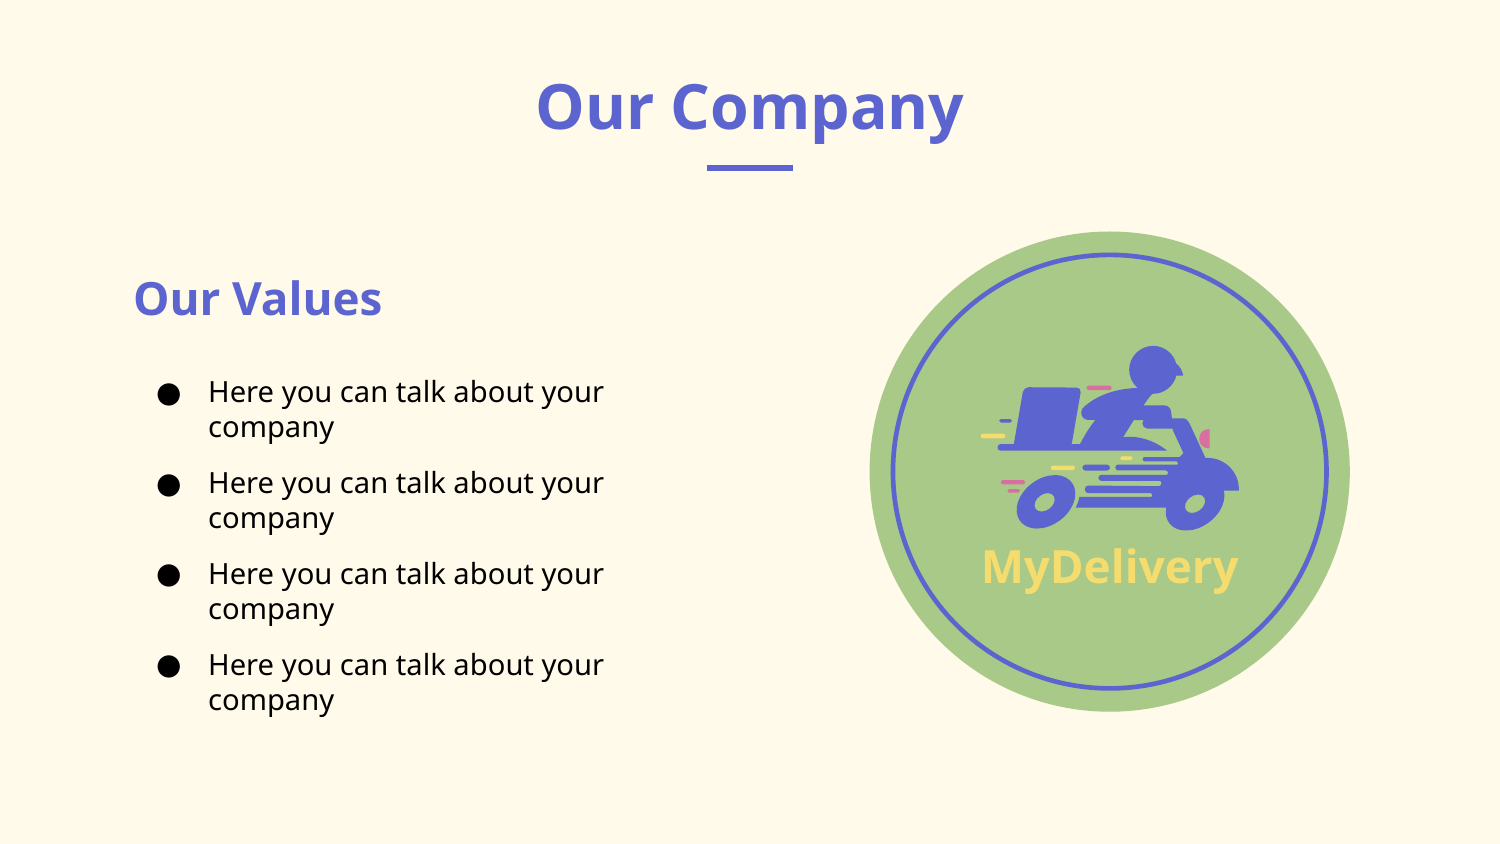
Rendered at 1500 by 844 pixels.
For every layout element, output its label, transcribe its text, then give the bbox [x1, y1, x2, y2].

list Here you can talk about your company Here you can talk about your company Here you can talk about your company Here you can talk about your company [118, 358, 745, 715]
subtitle MyDelivery [885, 523, 1335, 607]
subtitle Our Values [118, 254, 745, 338]
text_box [940, 607, 1280, 689]
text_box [980, 345, 1240, 531]
text_box [911, 607, 1308, 712]
text_box [892, 254, 1327, 523]
title Our Company [116, 33, 1383, 157]
text_box [869, 231, 1350, 557]
